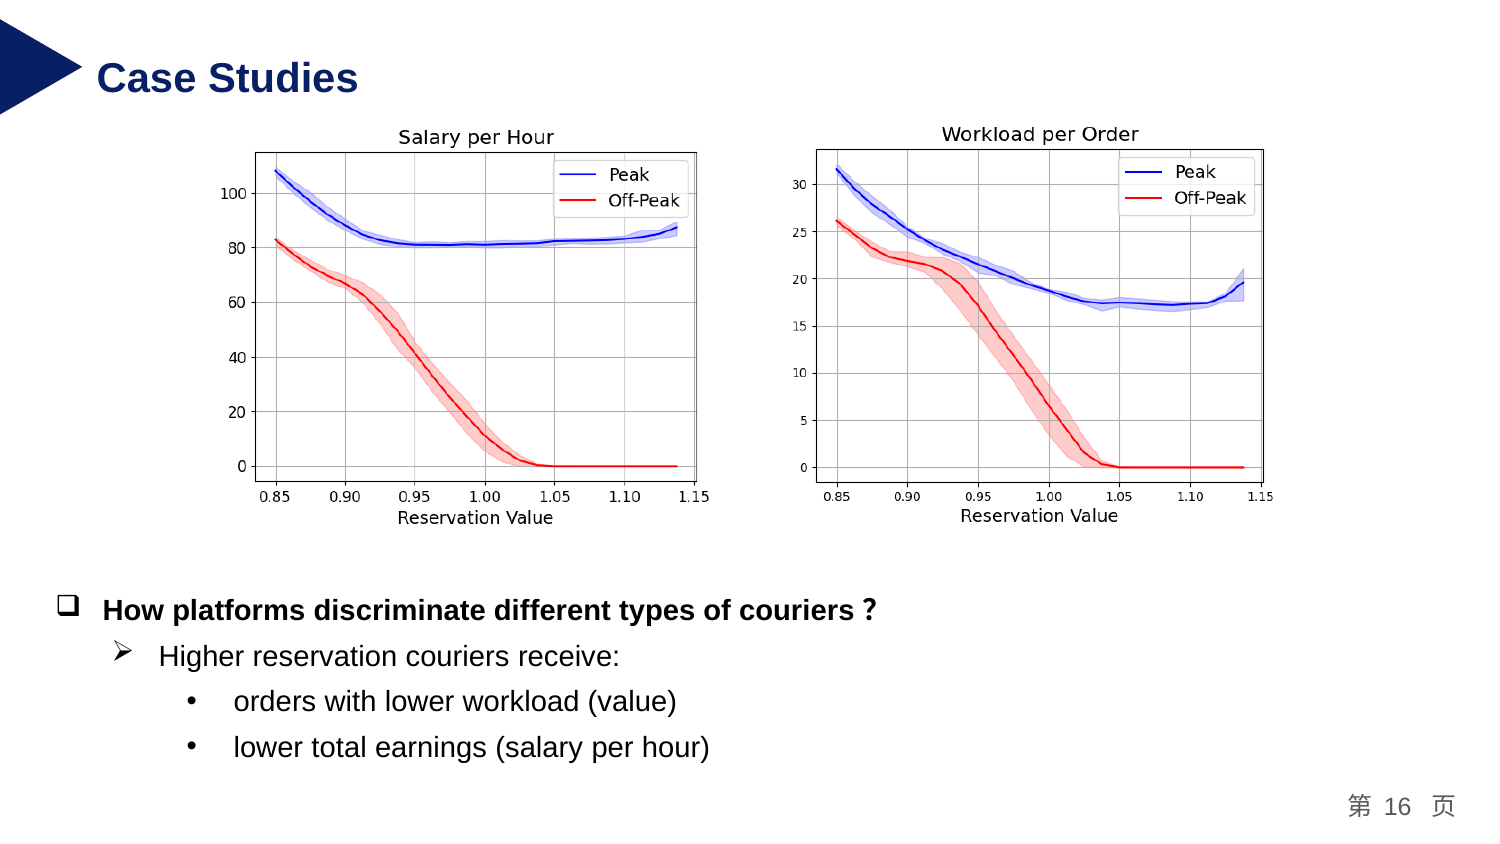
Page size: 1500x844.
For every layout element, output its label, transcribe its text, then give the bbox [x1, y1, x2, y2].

picture [205, 108, 737, 525]
text_box [0, 19, 81, 115]
text_box How platforms discriminate different types of couriers？ Higher reservation couriers receive: orders with lower workload (value) lower total earnings (salary per hour) [40, 573, 1240, 806]
picture [787, 118, 1281, 525]
text_box Case Studies [81, 28, 374, 109]
